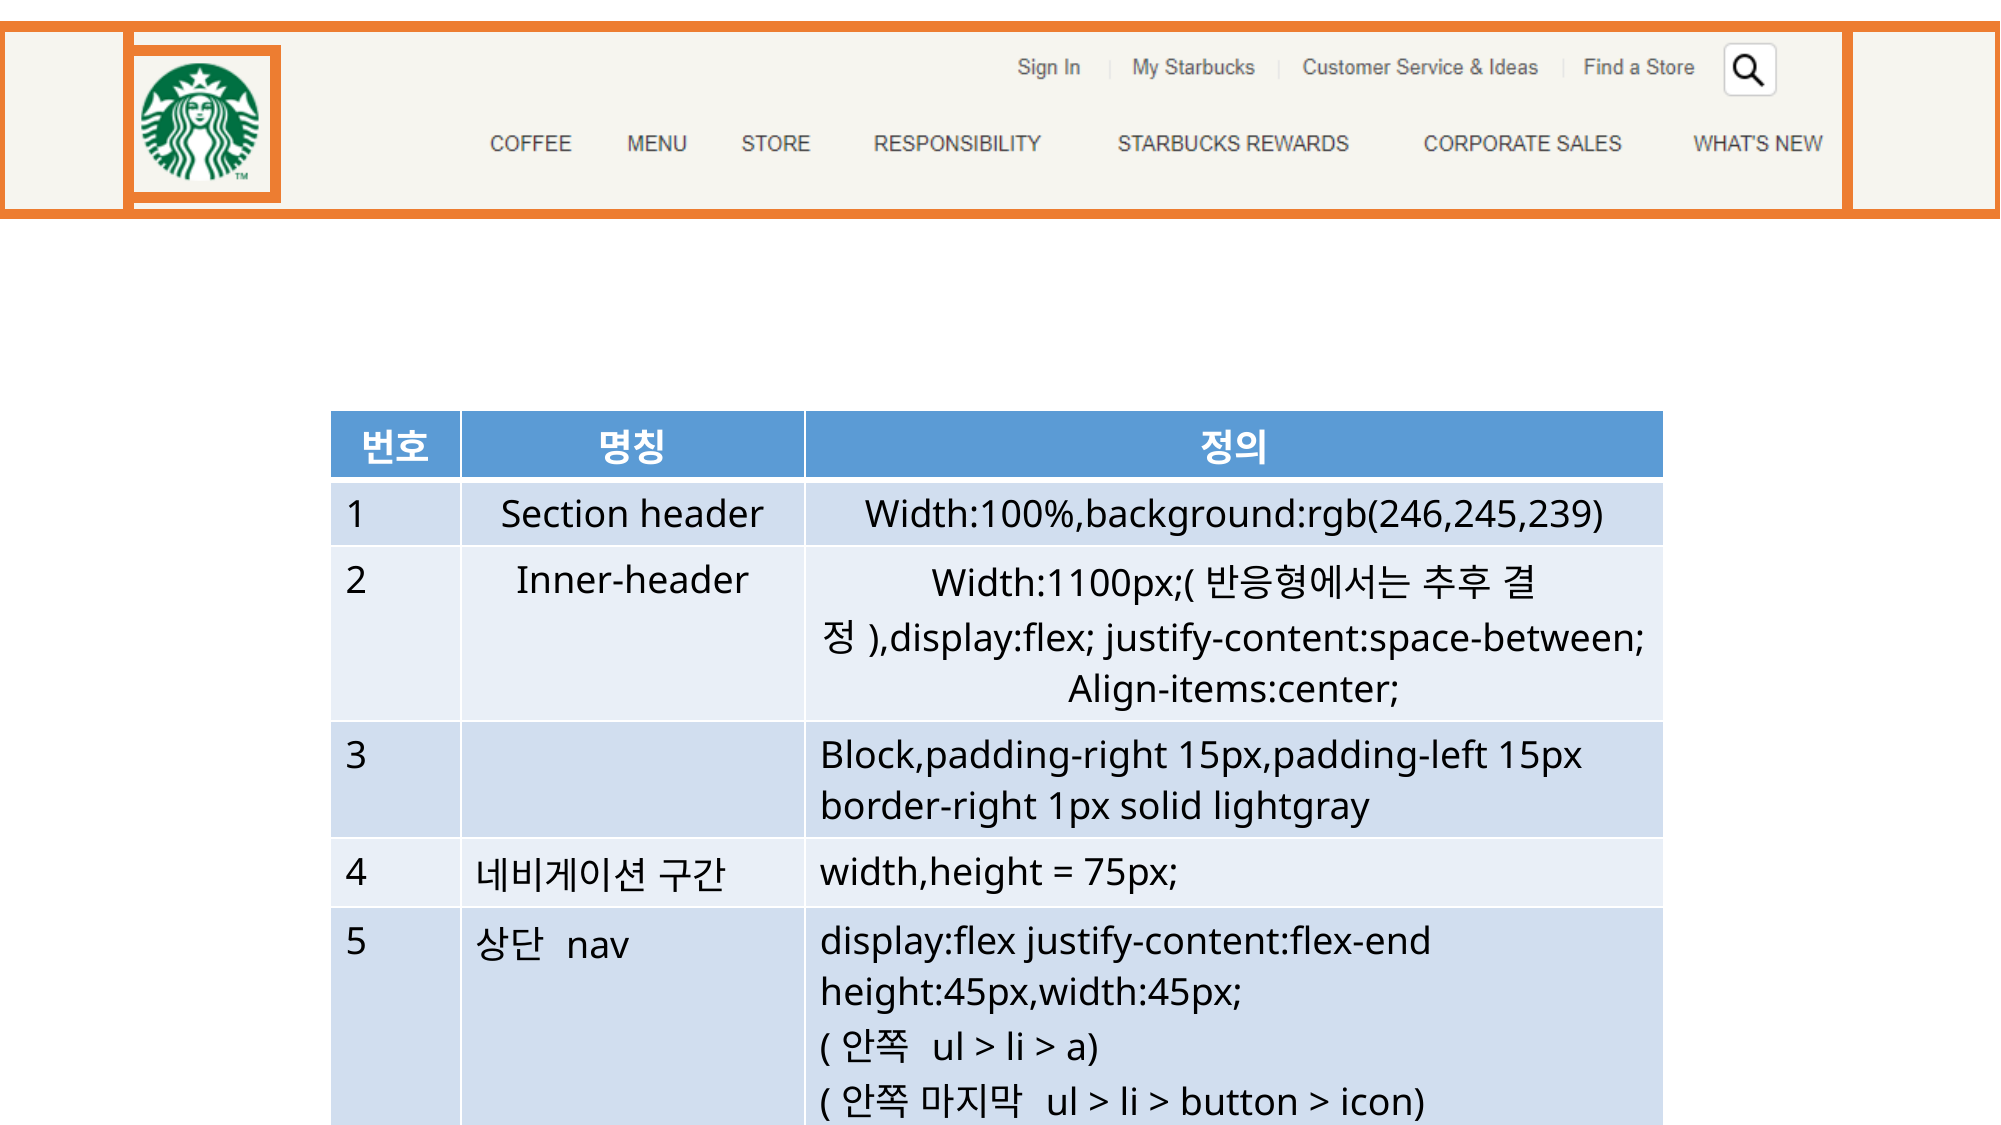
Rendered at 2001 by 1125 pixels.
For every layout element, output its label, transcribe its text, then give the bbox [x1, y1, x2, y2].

table_cell 4 [331, 839, 460, 906]
picture [0, 24, 1996, 214]
table_cell width,height = 75px; [806, 839, 1663, 906]
table_header 번호 [331, 411, 460, 477]
table_cell Width:1100px;(반응형에서는 추후 결정),display:flex; justify-content:space-between; Align-items:center; [806, 547, 1663, 720]
table_cell Block,padding-right 15px,padding-left 15px border-right 1px solid lightgray [806, 722, 1663, 837]
table_cell [462, 722, 804, 837]
text_box [1848, 25, 2000, 215]
table_header 명칭 [462, 411, 804, 477]
table_header 정의 [806, 411, 1663, 477]
table_cell 5 [331, 908, 460, 1125]
table_cell Inner-header [462, 547, 804, 720]
table_cell display:flex justify-content:flex-end height:45px,width:45px; (안쪽 ul > li > a) (안쪽 마지막 ul > li > button > icon) [806, 908, 1663, 1125]
table_cell 3 [331, 722, 460, 837]
table_cell Width:100%,background:rgb(246,245,239) [806, 483, 1663, 545]
table_cell 1 [331, 483, 460, 545]
table_cell 네비게이션 구간 [462, 839, 804, 906]
table_cell 상단 nav [462, 908, 804, 1125]
table_cell 2 [331, 547, 460, 720]
table_cell Section header [462, 483, 804, 545]
